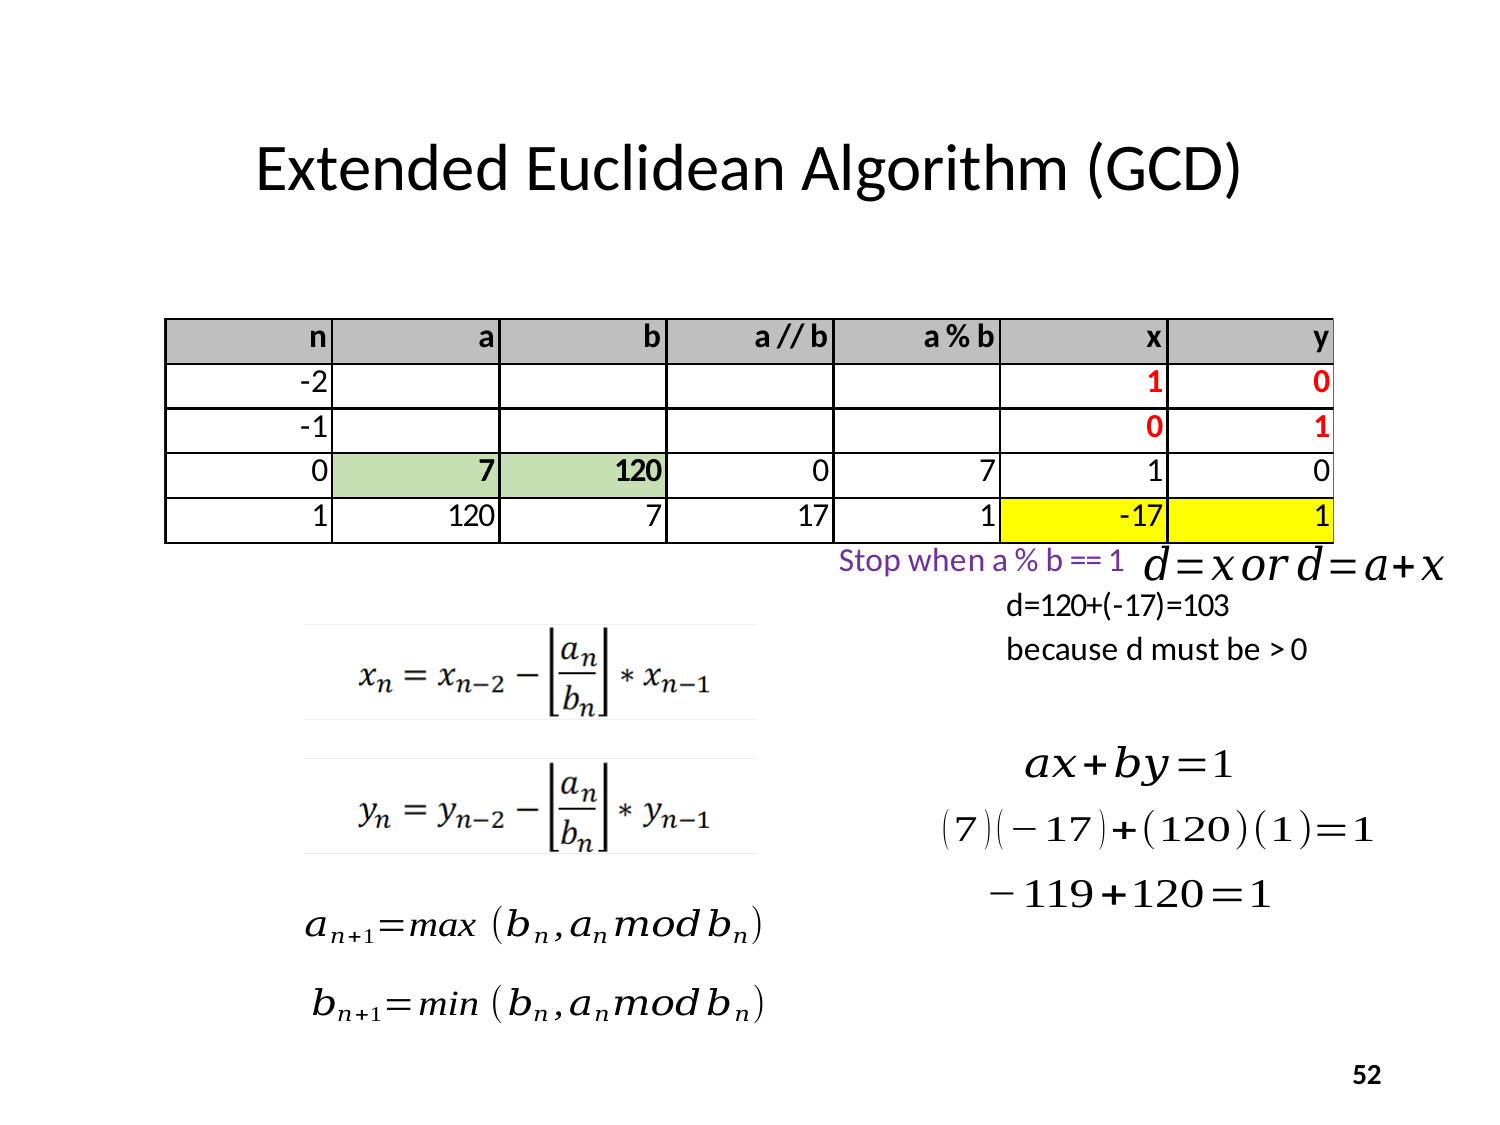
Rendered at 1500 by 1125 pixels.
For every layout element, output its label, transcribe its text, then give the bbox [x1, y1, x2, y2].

picture [164, 317, 1336, 880]
title Extended Euclidean Algorithm (GCD) [103, 59, 1397, 278]
slide_number 52 [1059, 1042, 1397, 1103]
